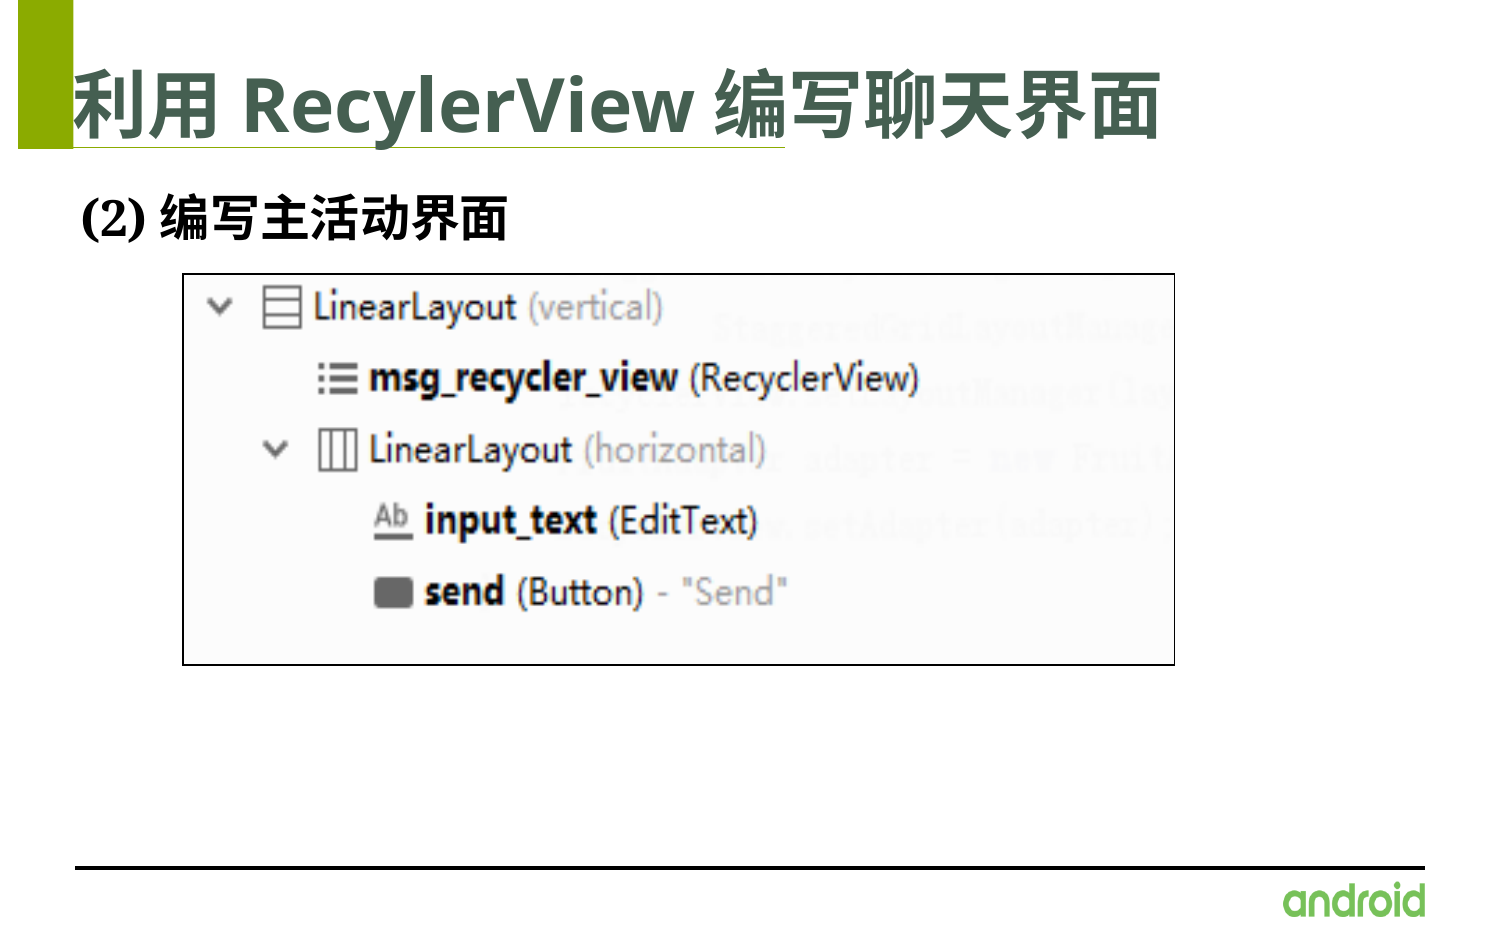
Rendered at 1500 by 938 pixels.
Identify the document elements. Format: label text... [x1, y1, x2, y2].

list (2)编写主活动界面 [68, 168, 1419, 868]
title 利用RecylerView编写聊天界面 [72, 0, 1423, 148]
picture [183, 274, 1174, 665]
picture [1283, 881, 1425, 917]
